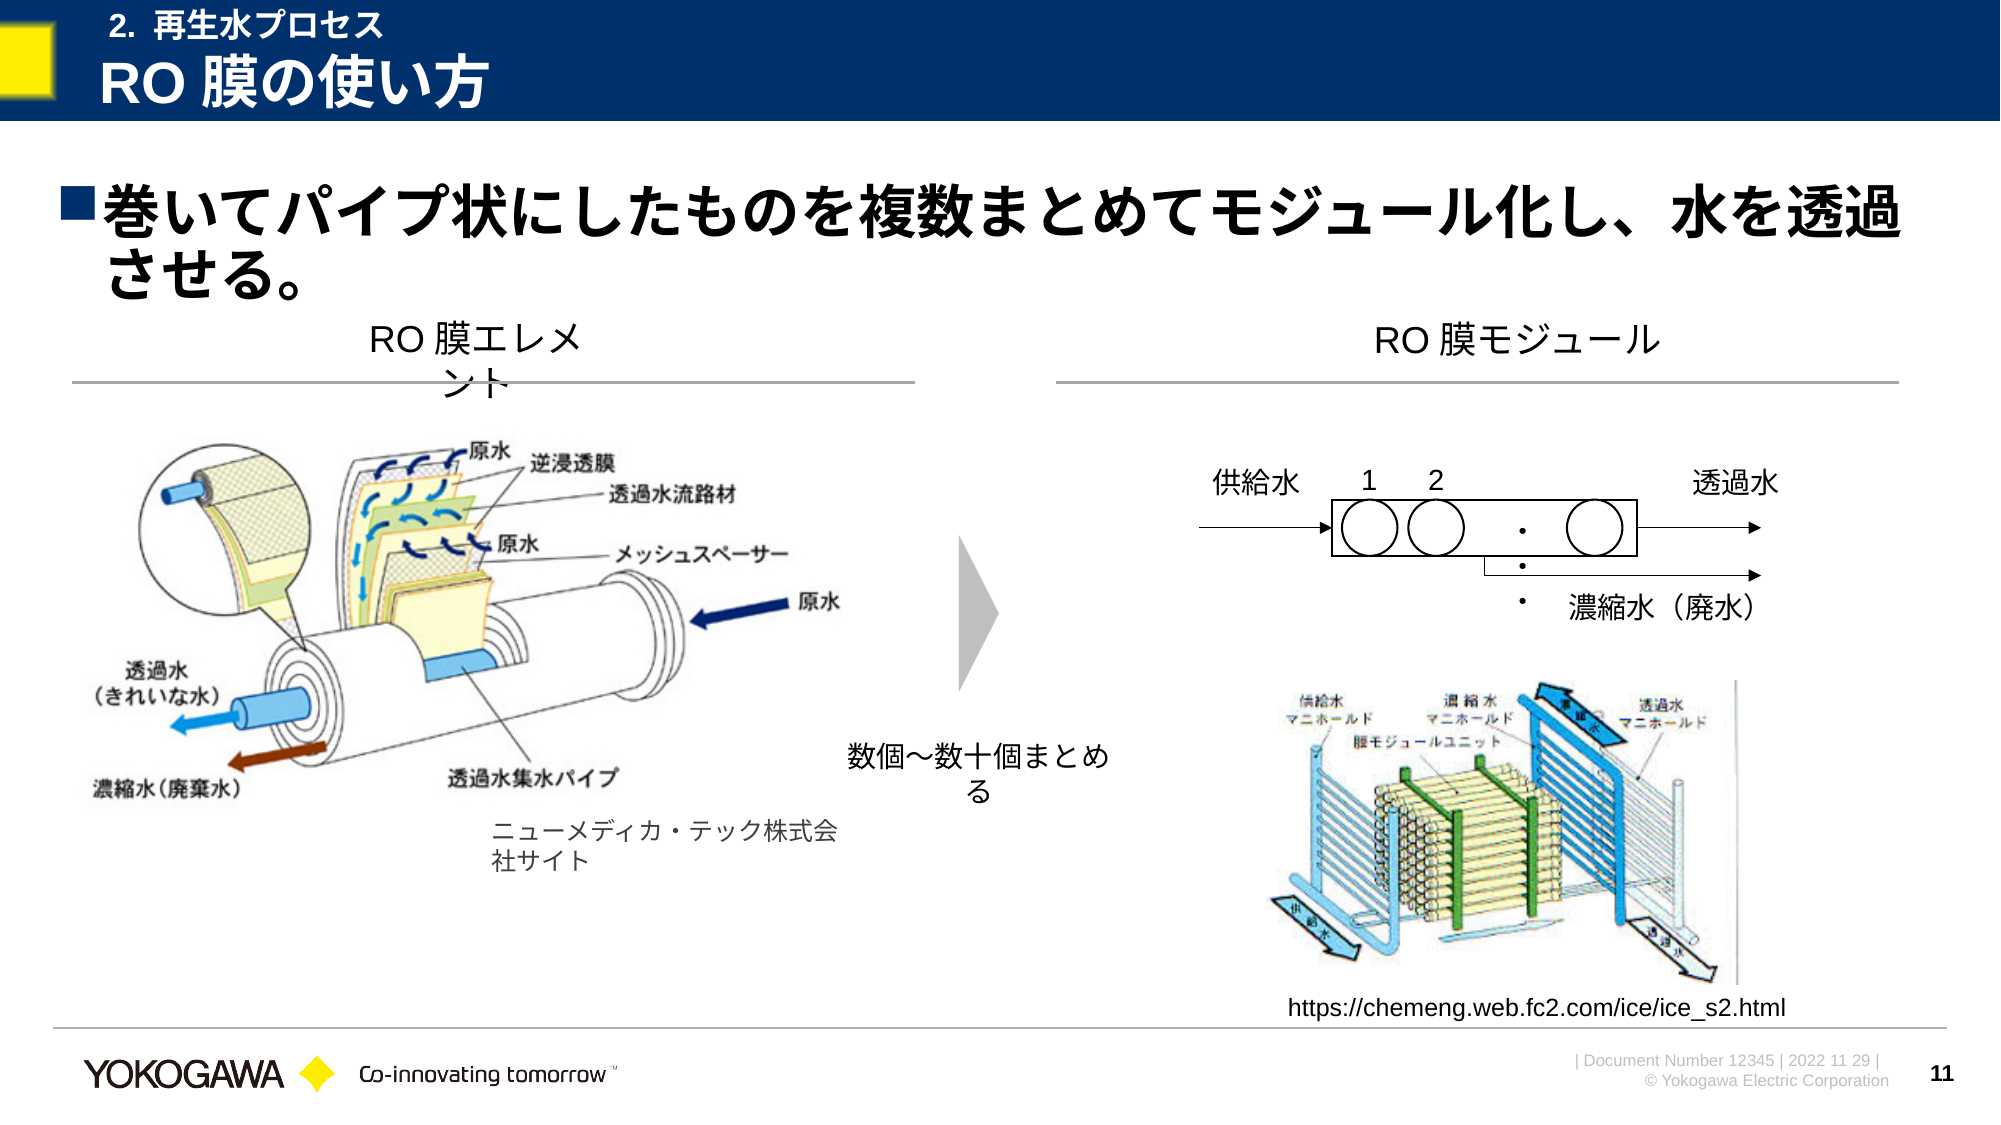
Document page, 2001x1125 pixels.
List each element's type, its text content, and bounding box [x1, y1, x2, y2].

text_box [957, 534, 1001, 693]
title RO膜の使い方 [84, 42, 1955, 127]
slide_number 11 [1904, 1042, 1970, 1103]
picture [1265, 680, 1740, 985]
text_box 2. 再生水プロセス [93, 0, 836, 52]
text_box RO膜エレメント [345, 384, 608, 413]
text_box ニューメディカ・テック株式会社サイト [476, 808, 874, 883]
text_box 数個～数十個まとめる [847, 730, 1132, 816]
picture [64, 425, 847, 812]
text_box RO膜モジュール [1352, 309, 1684, 369]
text_box RO膜エレメント [345, 307, 608, 381]
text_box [1185, 454, 1808, 633]
text_box https://chemeng.web.fc2.com/ice/ice_s2.html [1273, 984, 1884, 1029]
list 巻いてパイプ状にしたものを複数まとめてモジュール化し、水を透過させる。 [41, 175, 1949, 270]
picture [83, 1055, 617, 1093]
picture [0, 6, 69, 115]
